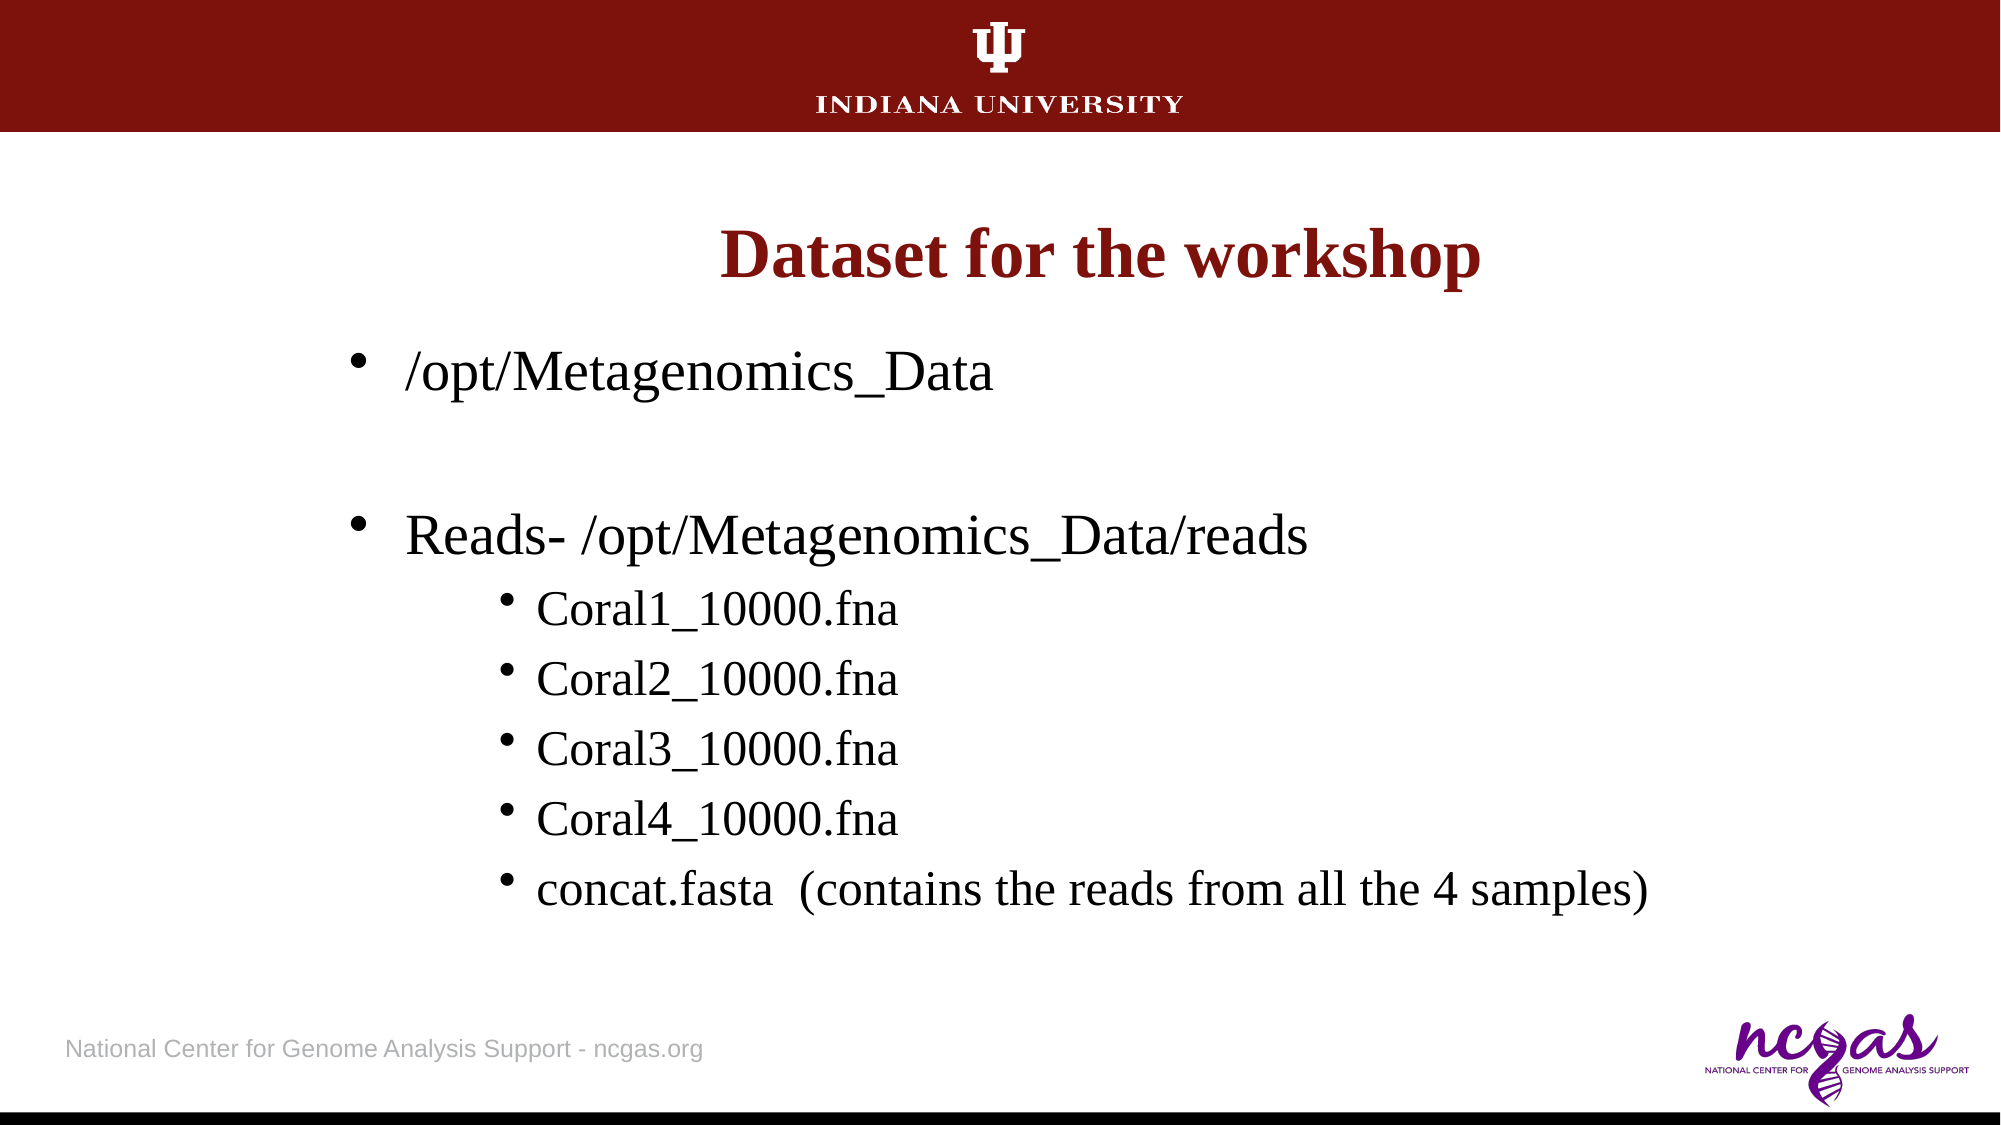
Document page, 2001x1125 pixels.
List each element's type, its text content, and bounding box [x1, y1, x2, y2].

list /opt/Metagenomics_Data Reads- /opt/Metagenomics_Data/reads Coral1_10000.fna Coral2_10000.fna Coral3_10000.fna Coral4_10000.fna concat.fasta (contains the reads from all the 4 samples) [333, 324, 1889, 988]
title Dataset for the workshop [333, 155, 1889, 324]
footer National Center for Genome Analysis Support - ncgas.org [50, 1025, 1134, 1075]
picture [816, 22, 1183, 113]
picture [1692, 1012, 1980, 1109]
